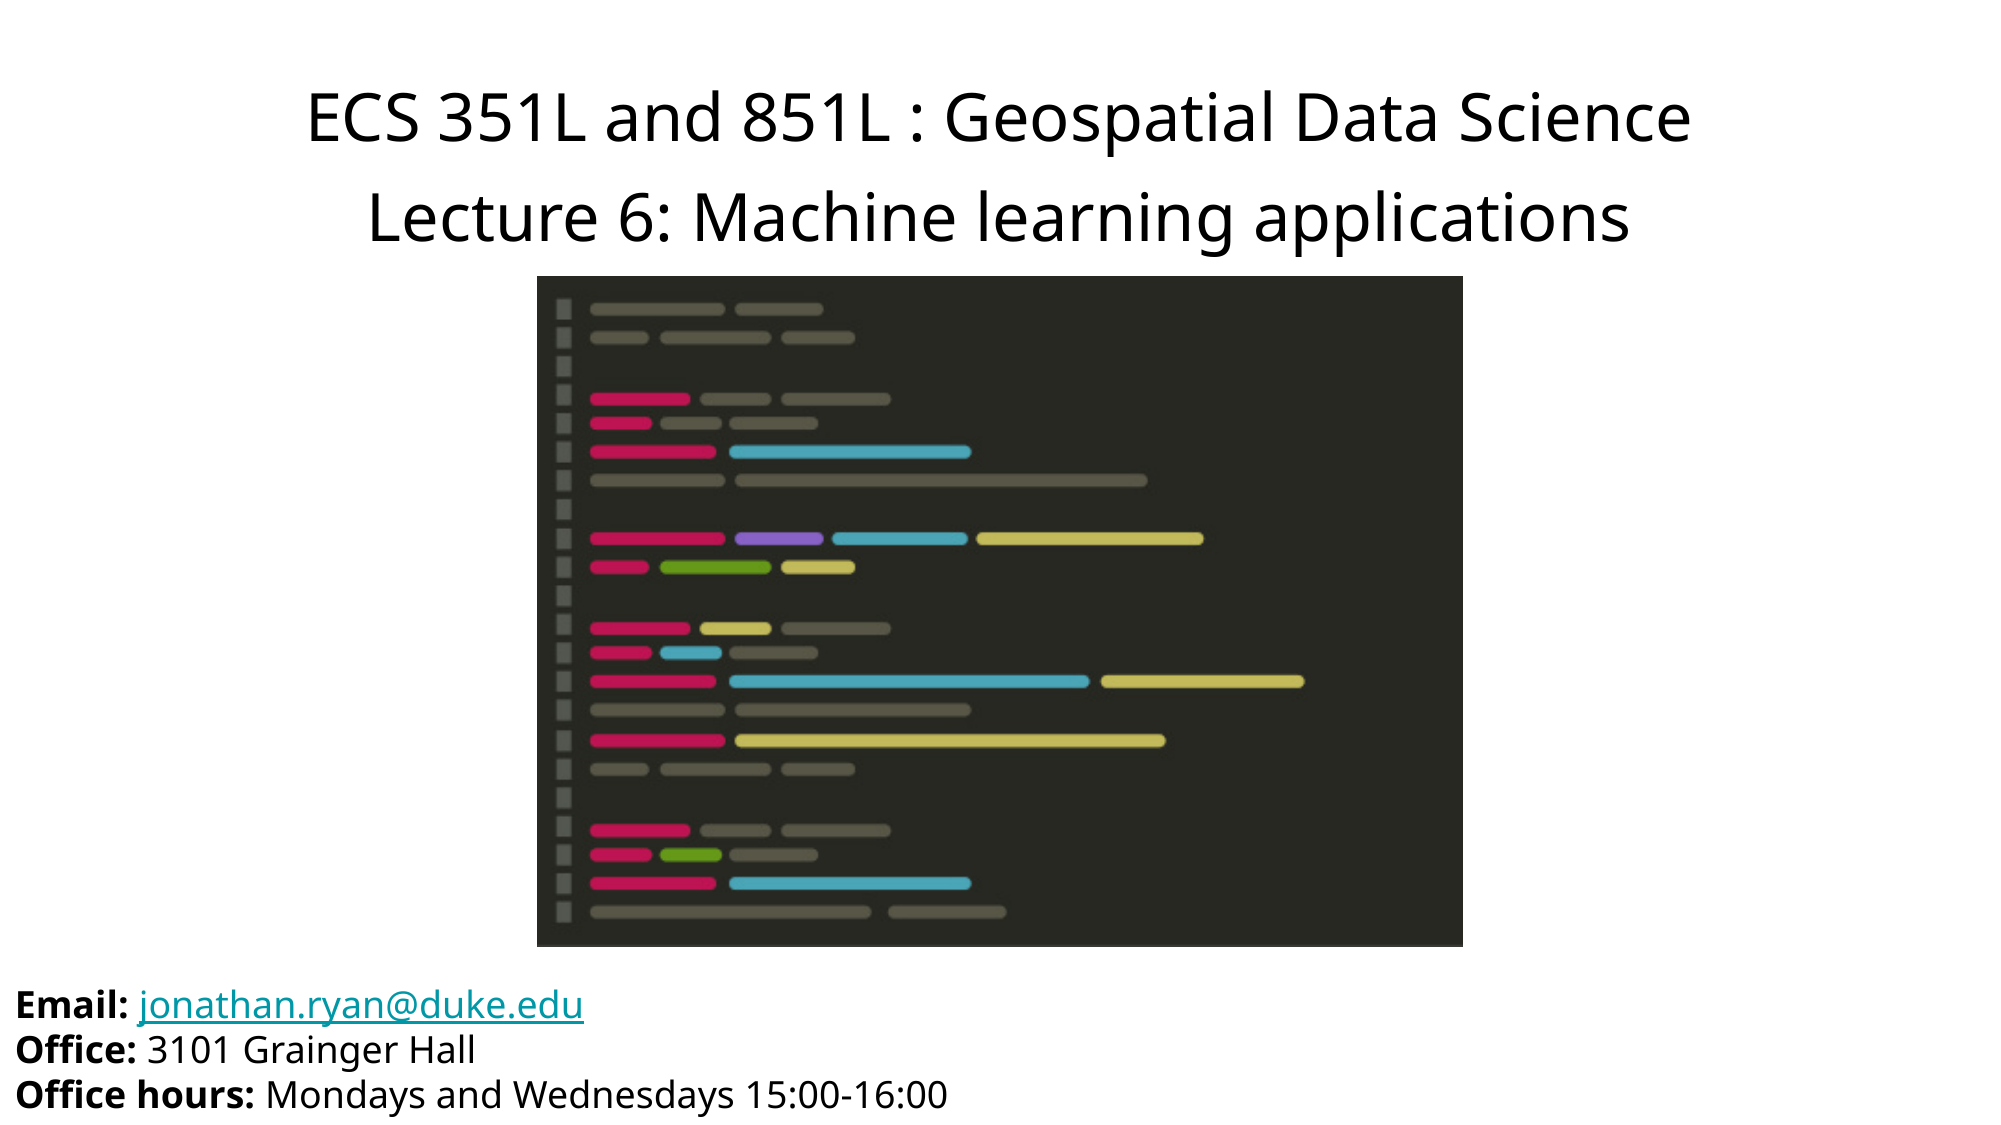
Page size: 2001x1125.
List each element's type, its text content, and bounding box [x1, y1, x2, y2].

text_box Email: jonathan.ryan@duke.edu Office: 3101 Grainger Hall Office hours: Mondays and Wednesdays 15:00-16:00 [0, 973, 1118, 1124]
picture [537, 276, 1463, 948]
text_box ECS 351L and 851L : Geospatial Data Science Lecture 6: Machine learning applications [204, 34, 1795, 275]
